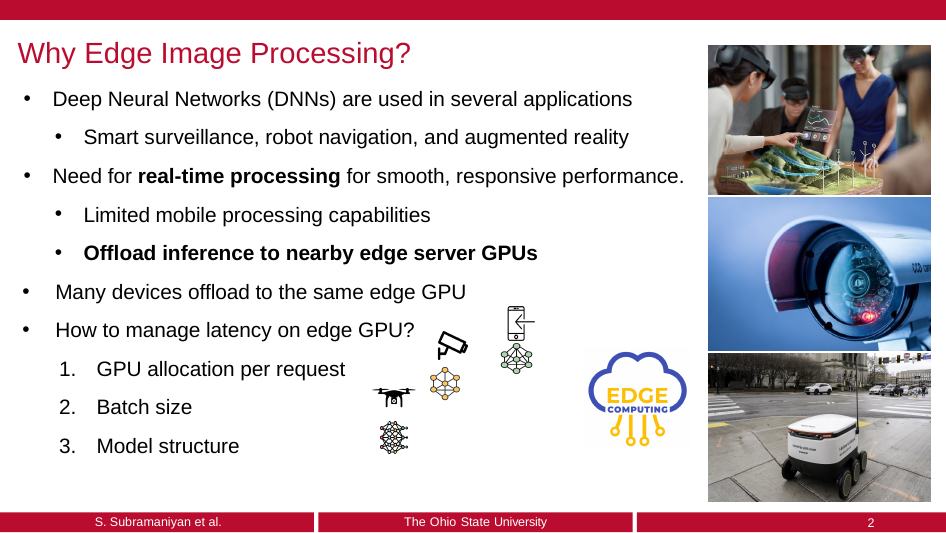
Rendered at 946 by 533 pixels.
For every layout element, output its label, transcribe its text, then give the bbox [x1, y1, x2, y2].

text_box Deep Neural Networks (DNNs) are used in several applications Smart surveillance, robot navigation, and augmented reality Need for real-time processing for smooth, responsive performance. Limited mobile processing capabilities Offload inference to nearby edge server GPUs Many devices offload to the same edge GPU How to manage latency on edge GPU? GPU allocation per request Batch size Model structure [17, 72, 703, 458]
picture [707, 196, 931, 352]
slide_number S. Subramaniyan et al. [92, 514, 223, 533]
text_box [447, 241, 498, 292]
picture [707, 45, 931, 195]
picture [421, 330, 469, 406]
picture [371, 375, 416, 420]
title Why Edge Image Processing? [15, 31, 598, 124]
footer The Ohio State University [402, 514, 551, 533]
picture [707, 353, 931, 502]
picture [495, 306, 538, 376]
slide_number 2 [689, 514, 890, 532]
picture [584, 347, 690, 449]
picture [380, 421, 408, 454]
